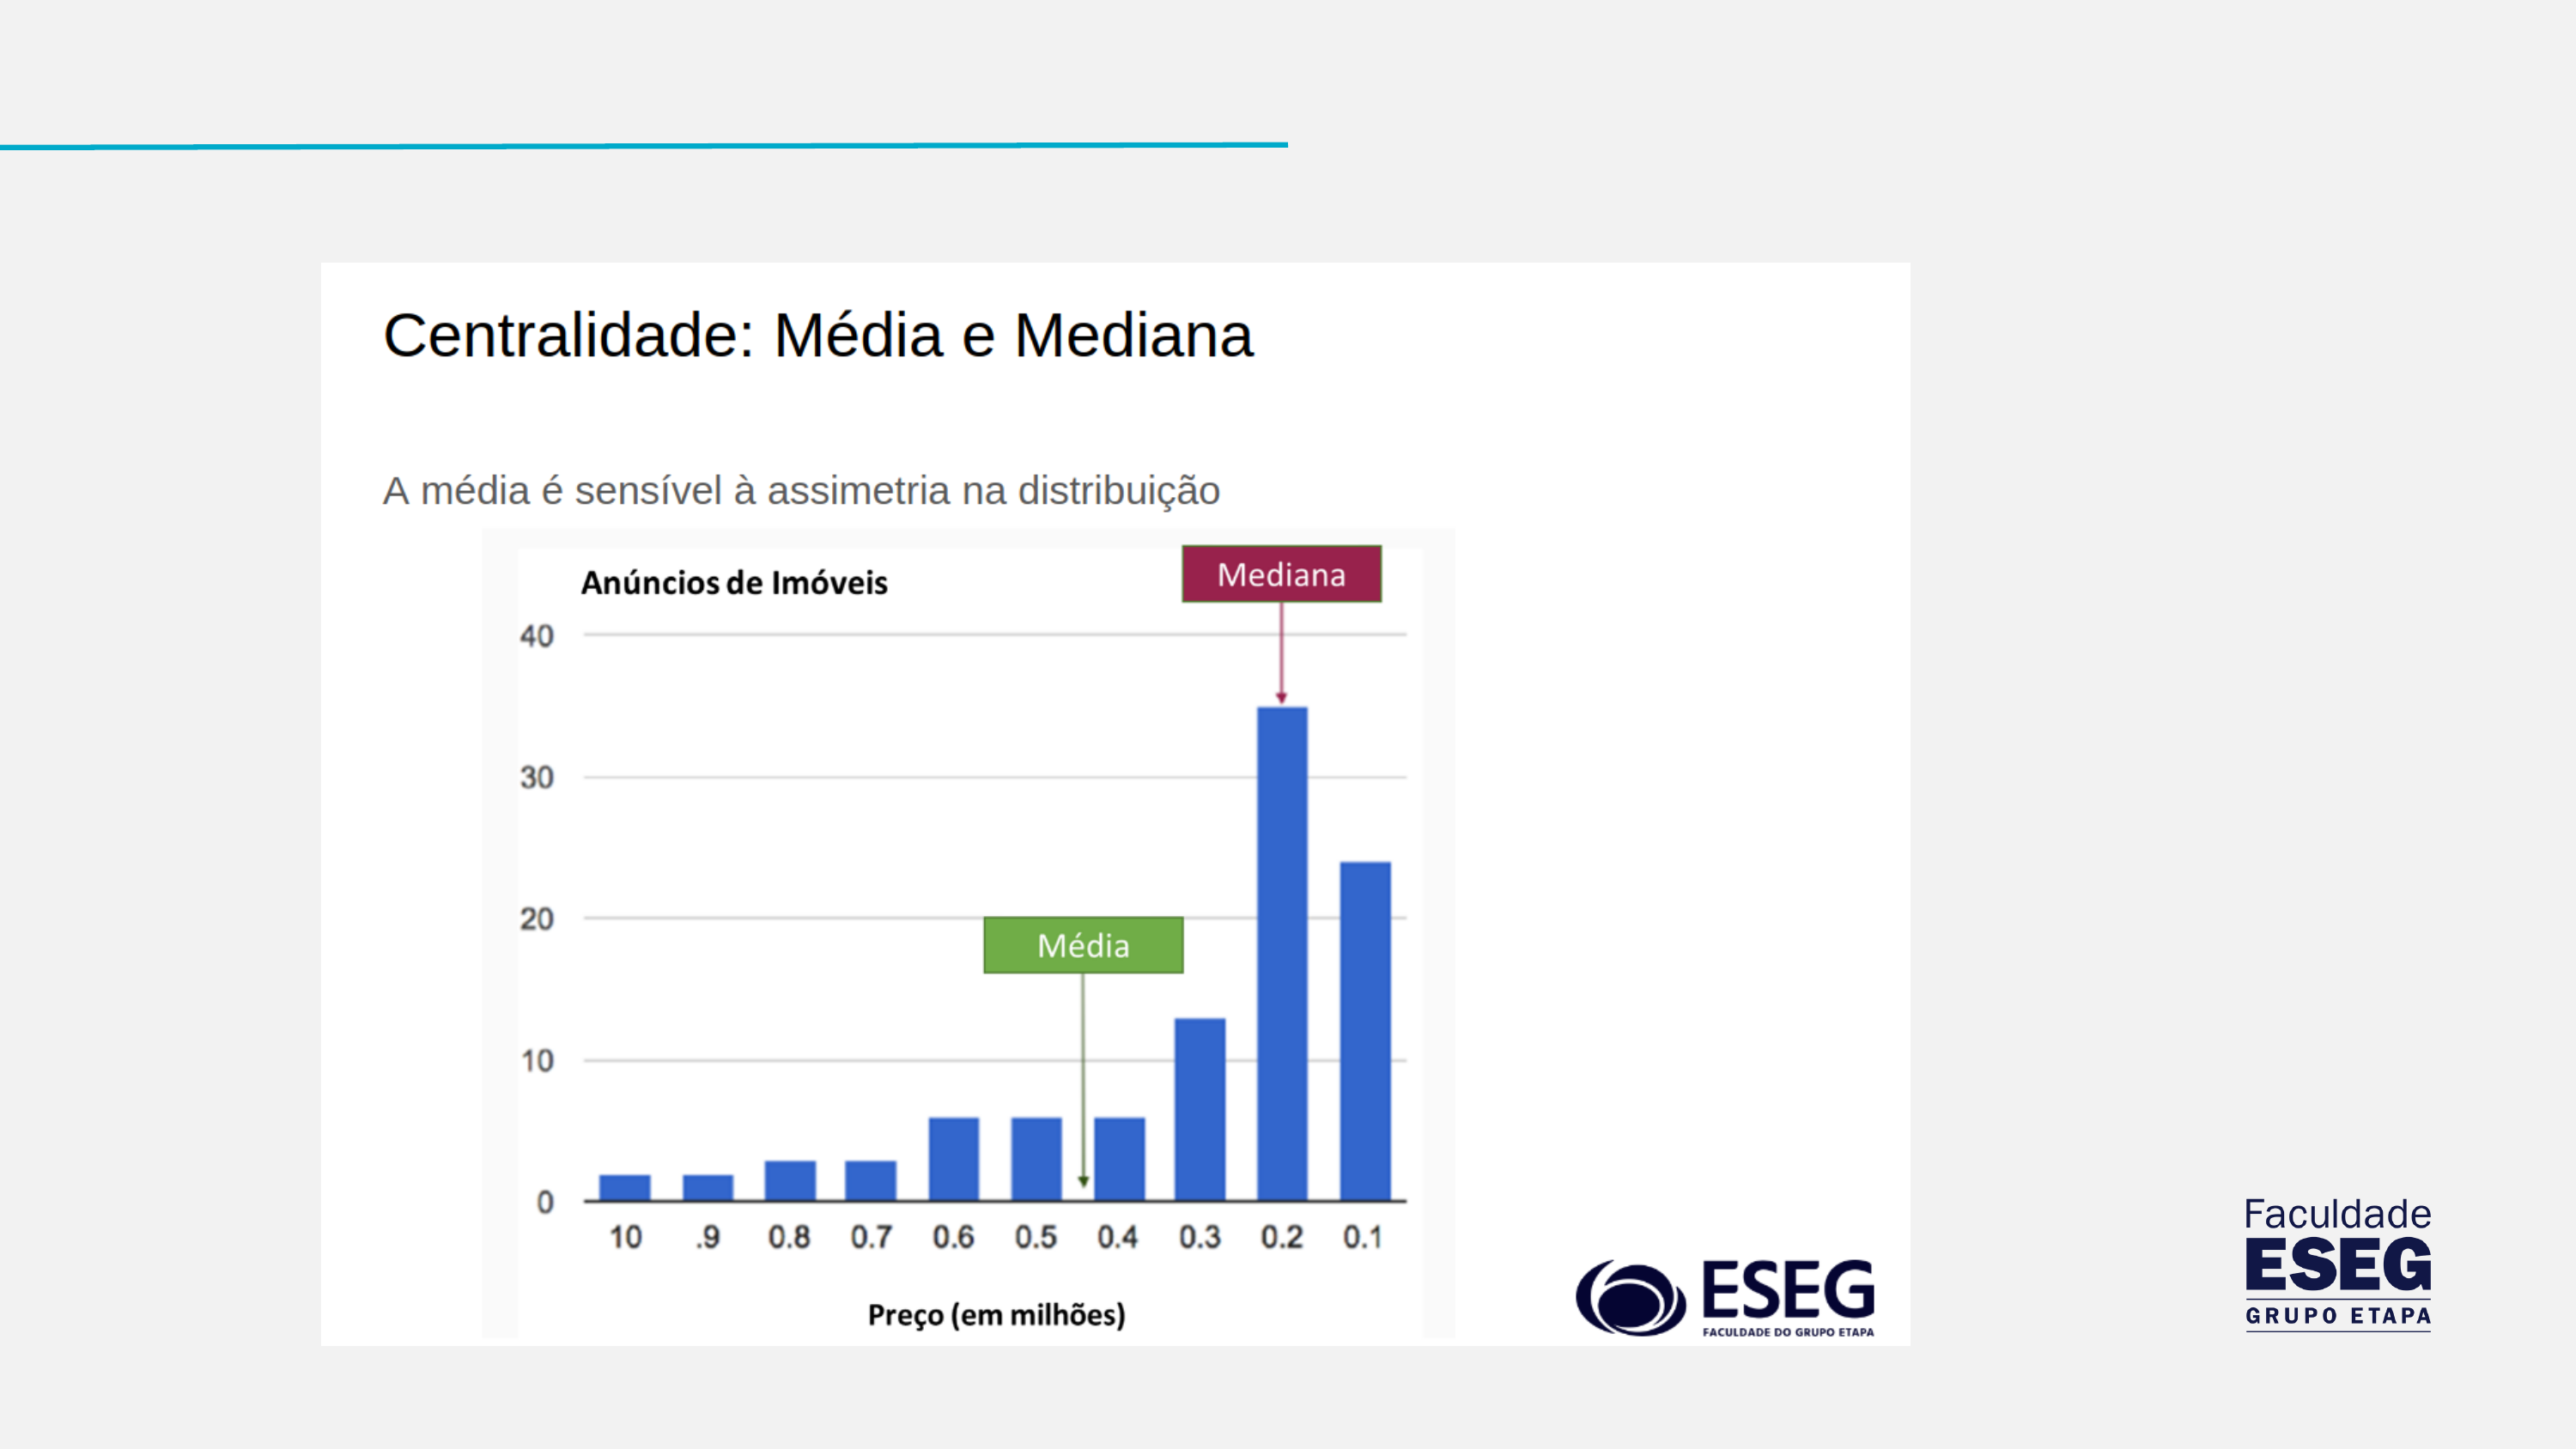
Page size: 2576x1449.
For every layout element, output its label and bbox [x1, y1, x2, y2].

picture [2245, 1197, 2432, 1333]
picture [321, 262, 1911, 1346]
